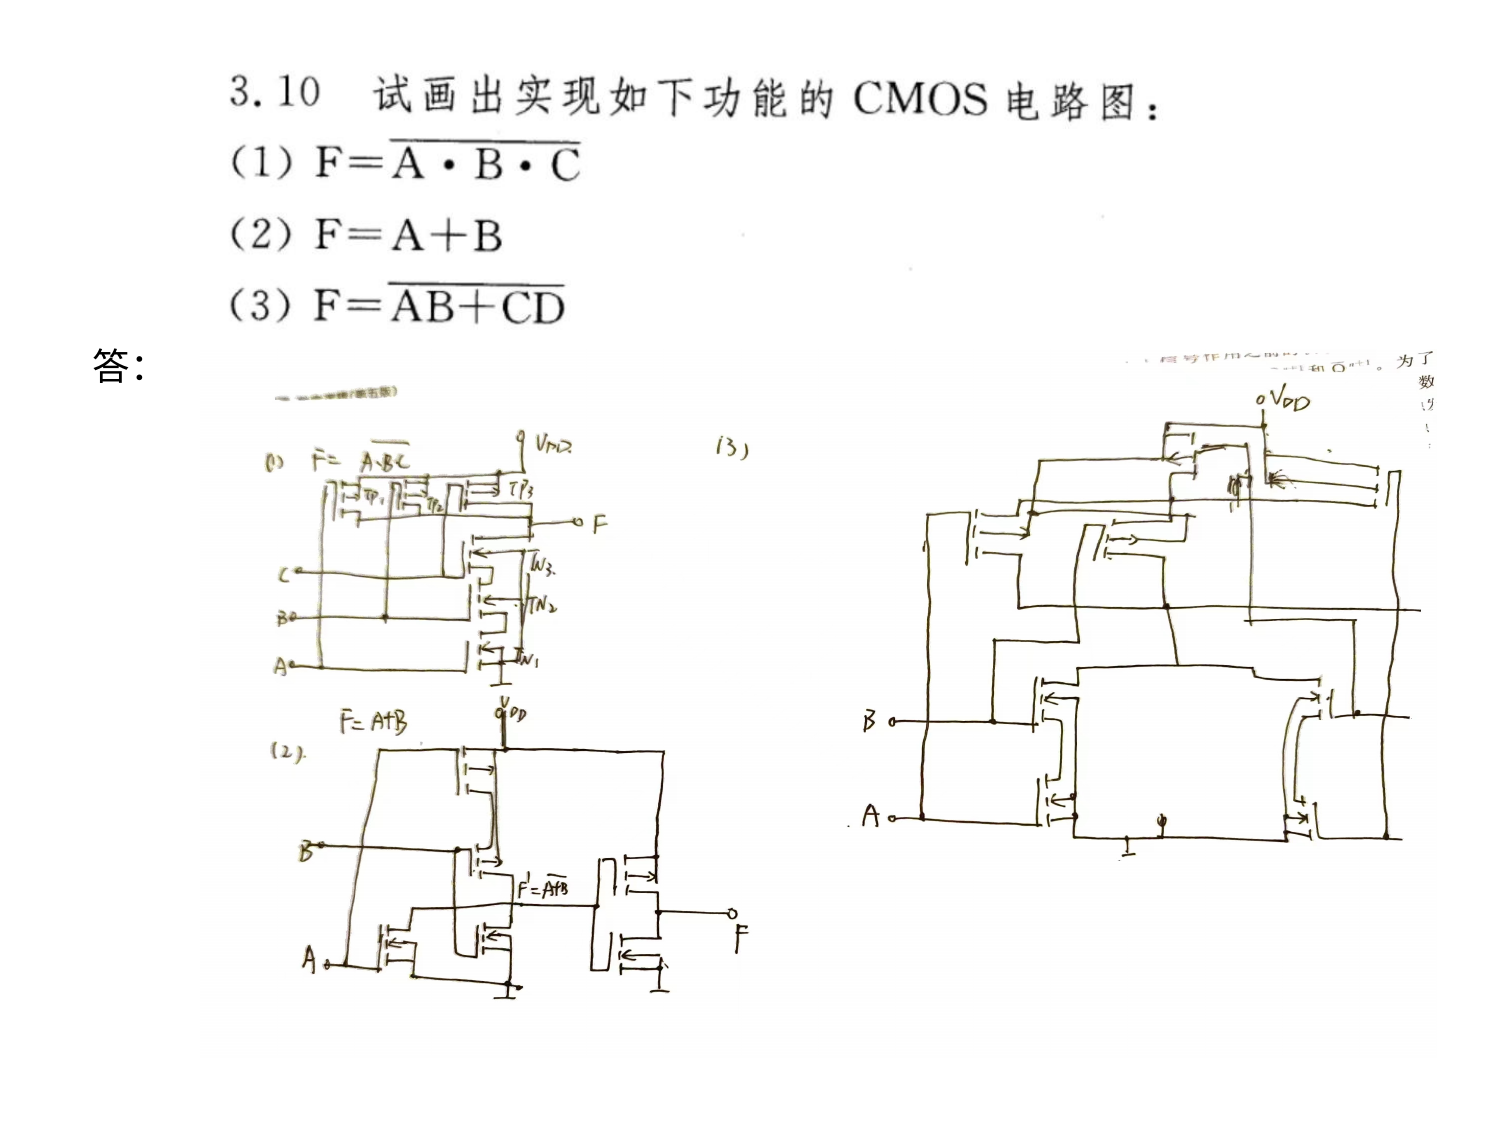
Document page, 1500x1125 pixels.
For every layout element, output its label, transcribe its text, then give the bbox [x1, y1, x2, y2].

picture [187, 62, 1186, 337]
text_box 答： [78, 335, 202, 396]
picture [199, 349, 1437, 1058]
